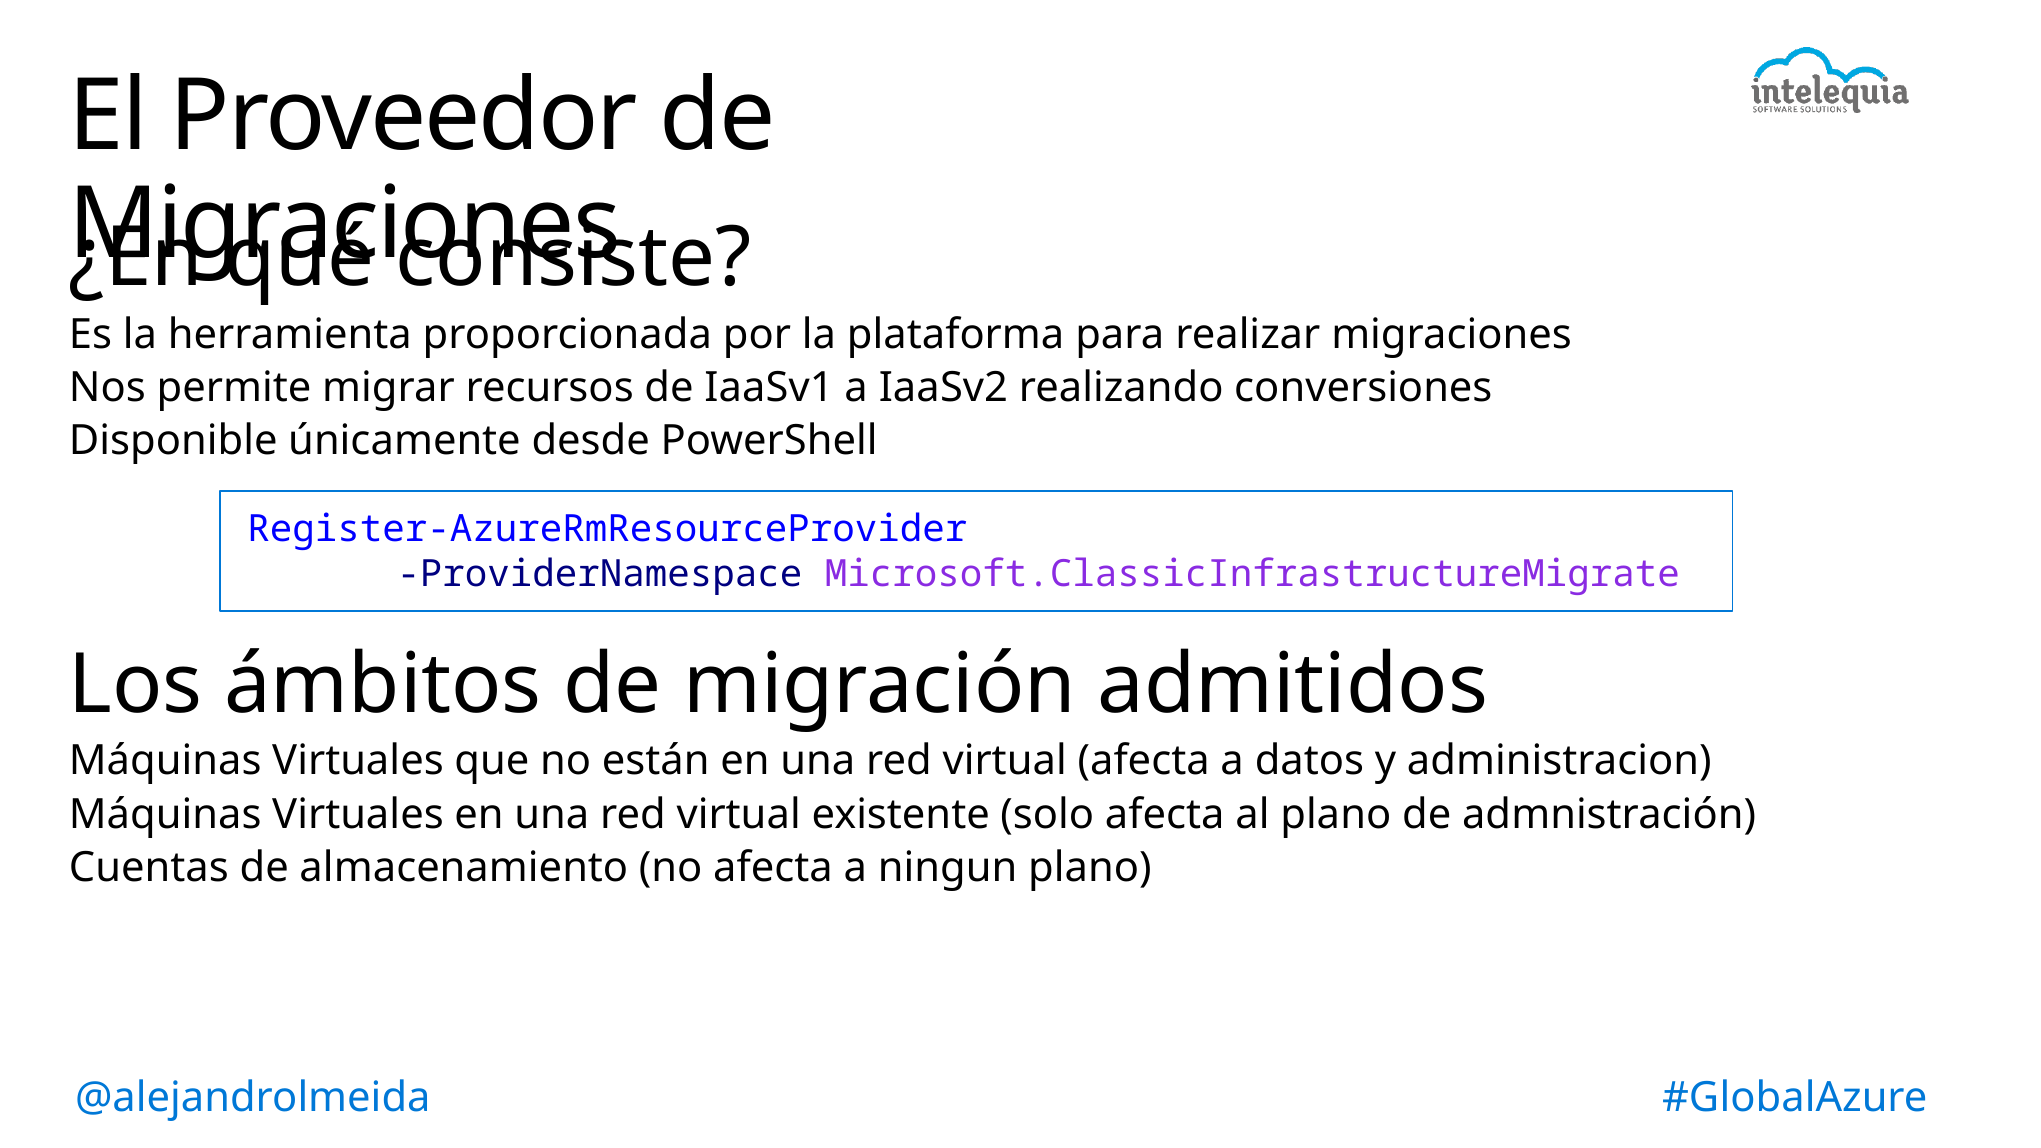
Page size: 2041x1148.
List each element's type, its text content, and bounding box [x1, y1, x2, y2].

title El Proveedor de Migraciones [45, 48, 1371, 198]
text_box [219, 490, 1733, 612]
list ¿En qué consiste? Es la herramienta proporcionada por la plataforma para realizar migraciones Nos permite migrar recursos de IaaSv1 a IaaSv2 realizando conversiones Disponible únicamente desde PowerShell Los ámbitos de migración admitidos Máquinas Virtuales que no están en una red virtual (afecta a datos y administracion) Máquinas Virtuales en una red virtual existente (solo afecta al plano de admnistración) Cuentas de almacenamiento (no afecta a ningun plano) [45, 198, 1996, 987]
picture [1751, 47, 1909, 113]
